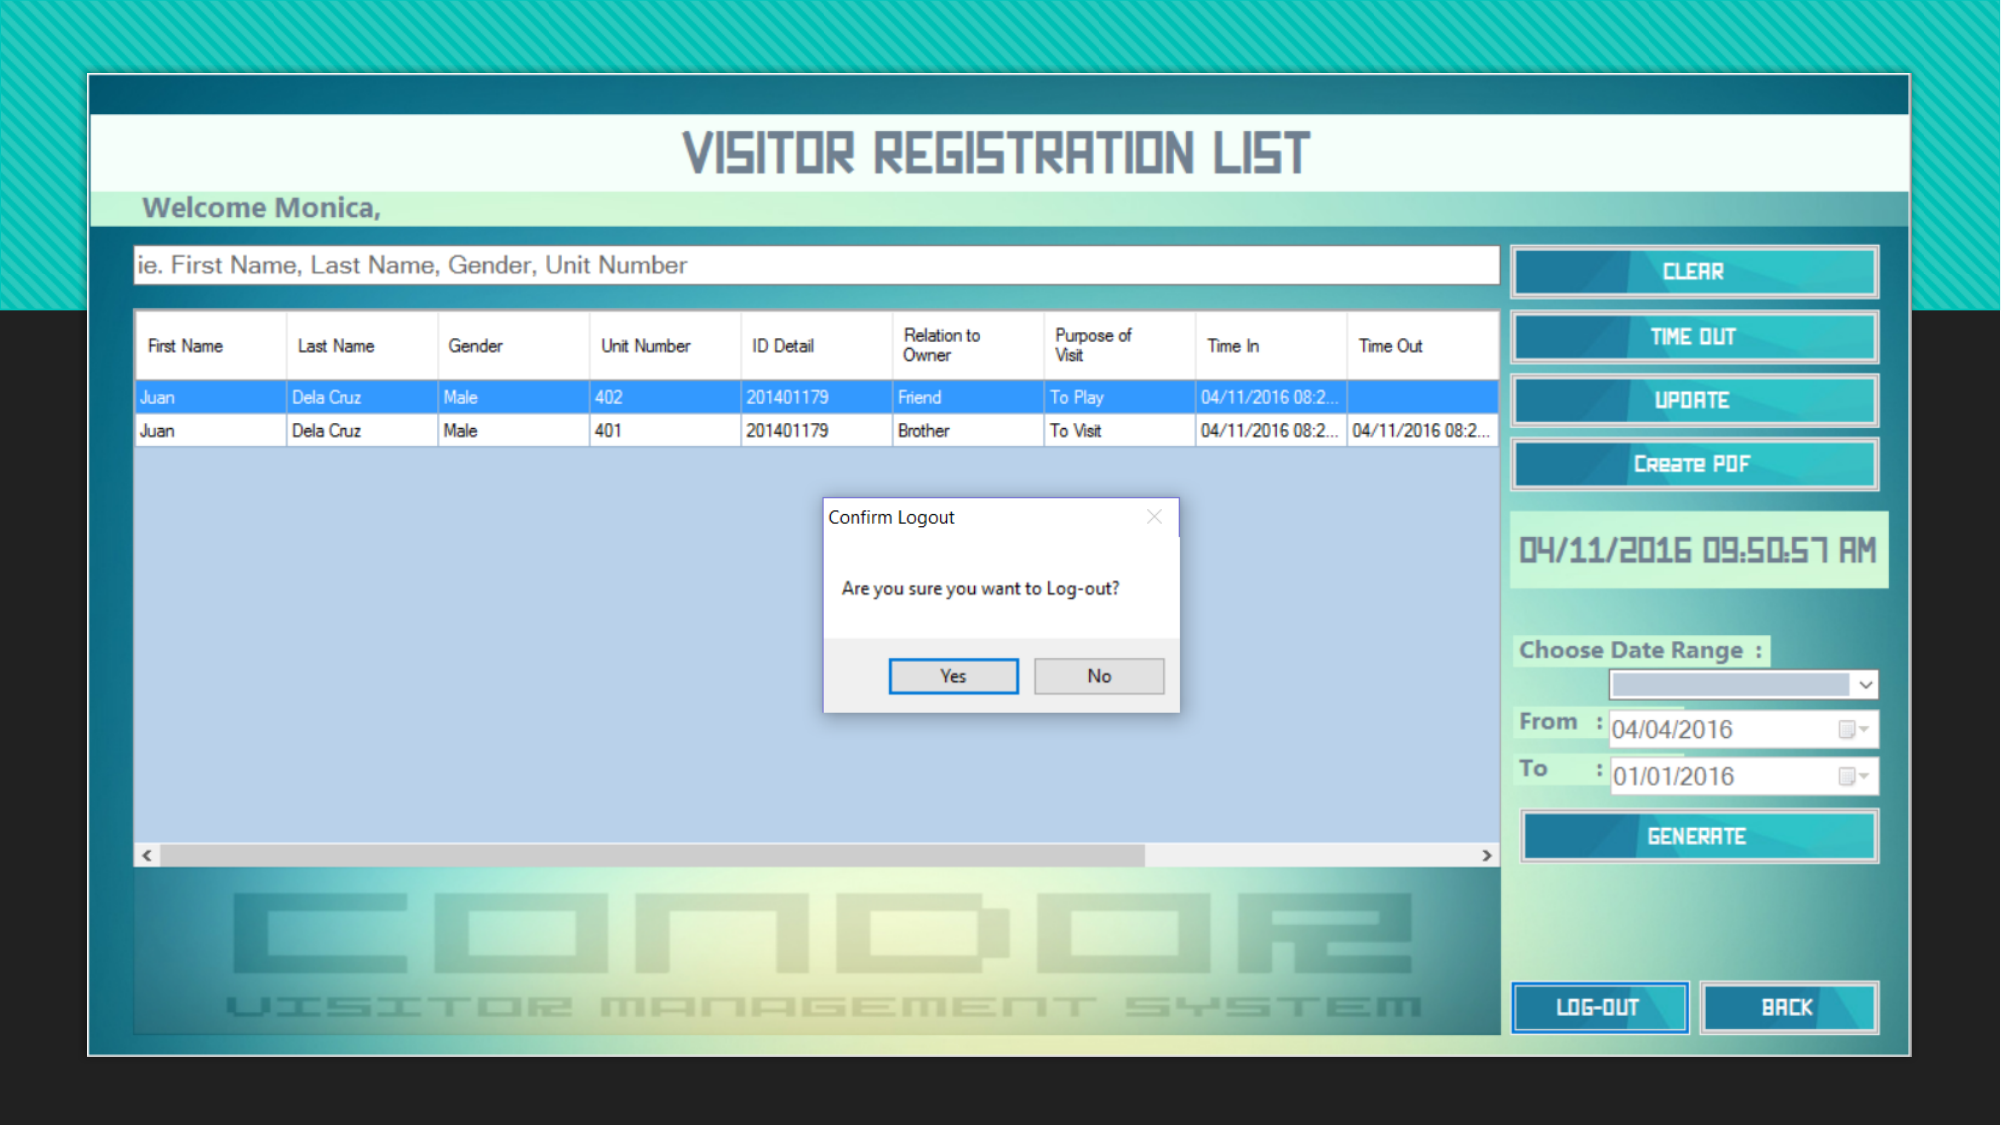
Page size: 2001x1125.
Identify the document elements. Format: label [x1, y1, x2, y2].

list [87, 73, 1912, 1058]
